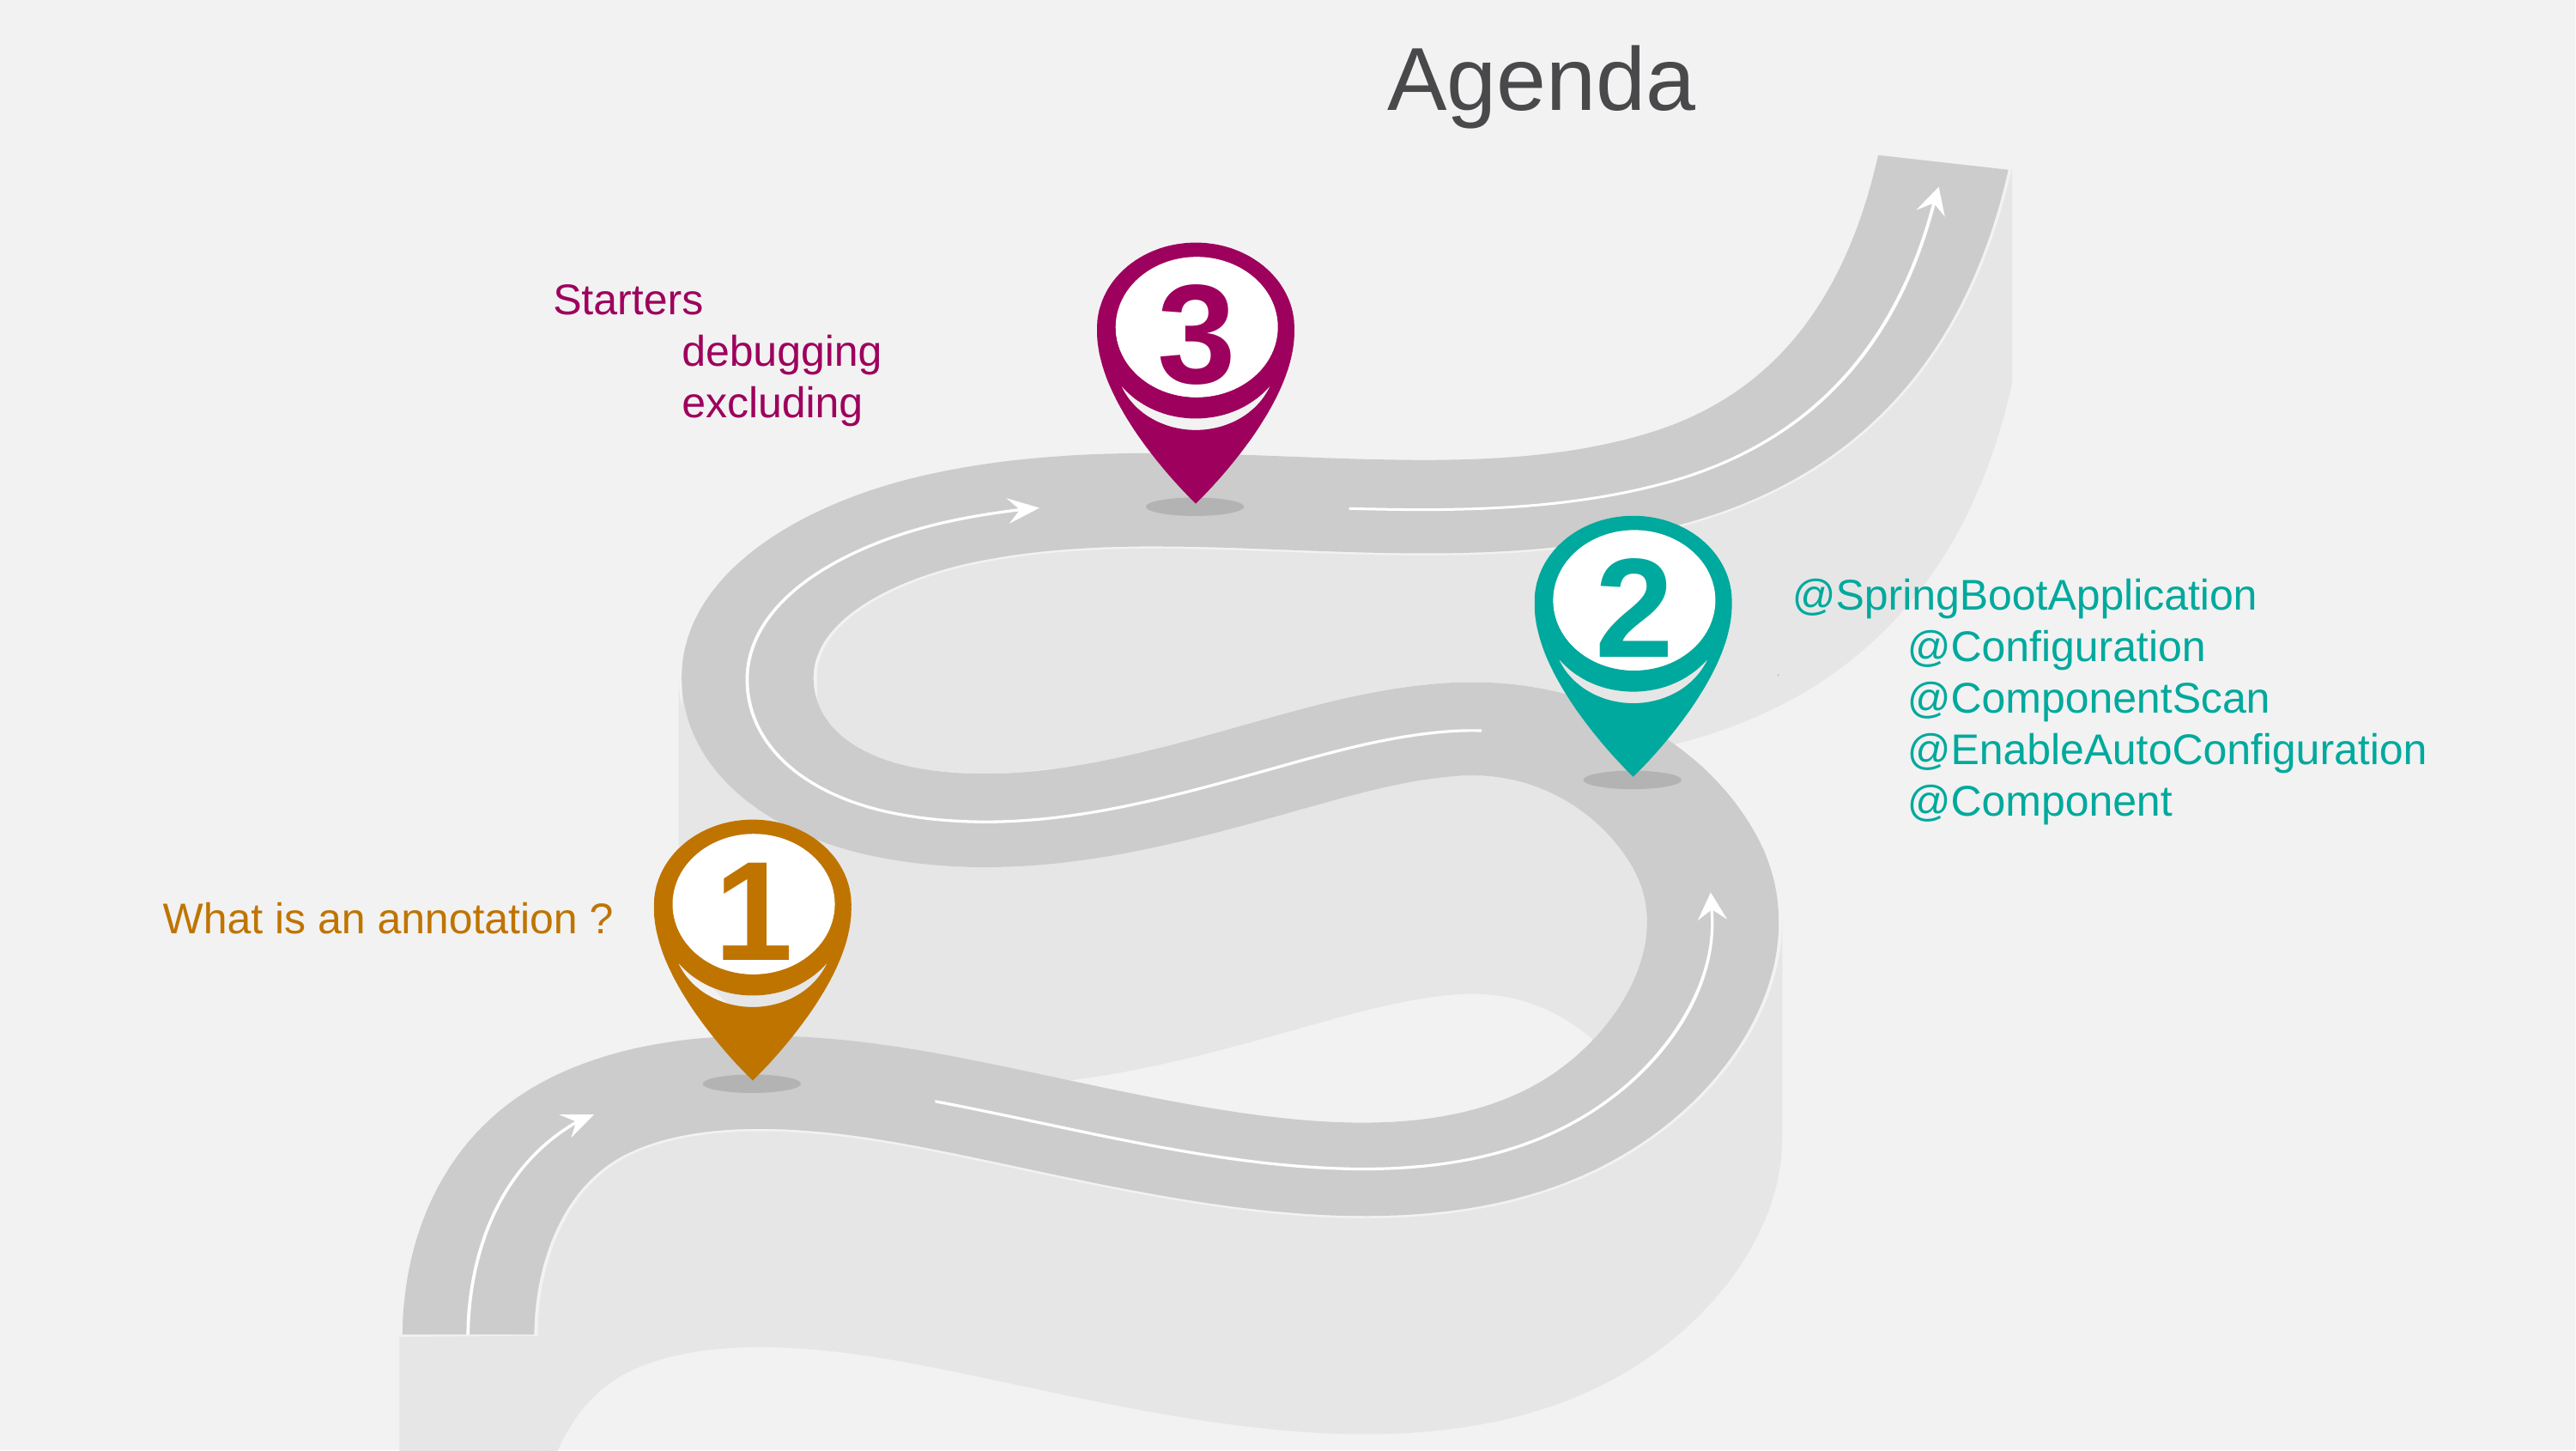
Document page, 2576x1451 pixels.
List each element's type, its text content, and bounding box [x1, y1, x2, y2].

text_box @SpringBootApplication @Configuration @ComponentScan @EnableAutoConfiguration @Component [2015, 556, 2461, 836]
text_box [399, 155, 2013, 1451]
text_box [653, 819, 852, 1094]
title Agenda [1364, 9, 1870, 141]
text_box What is an annotation ? [139, 879, 395, 955]
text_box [1534, 515, 1732, 790]
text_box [1096, 242, 1295, 517]
